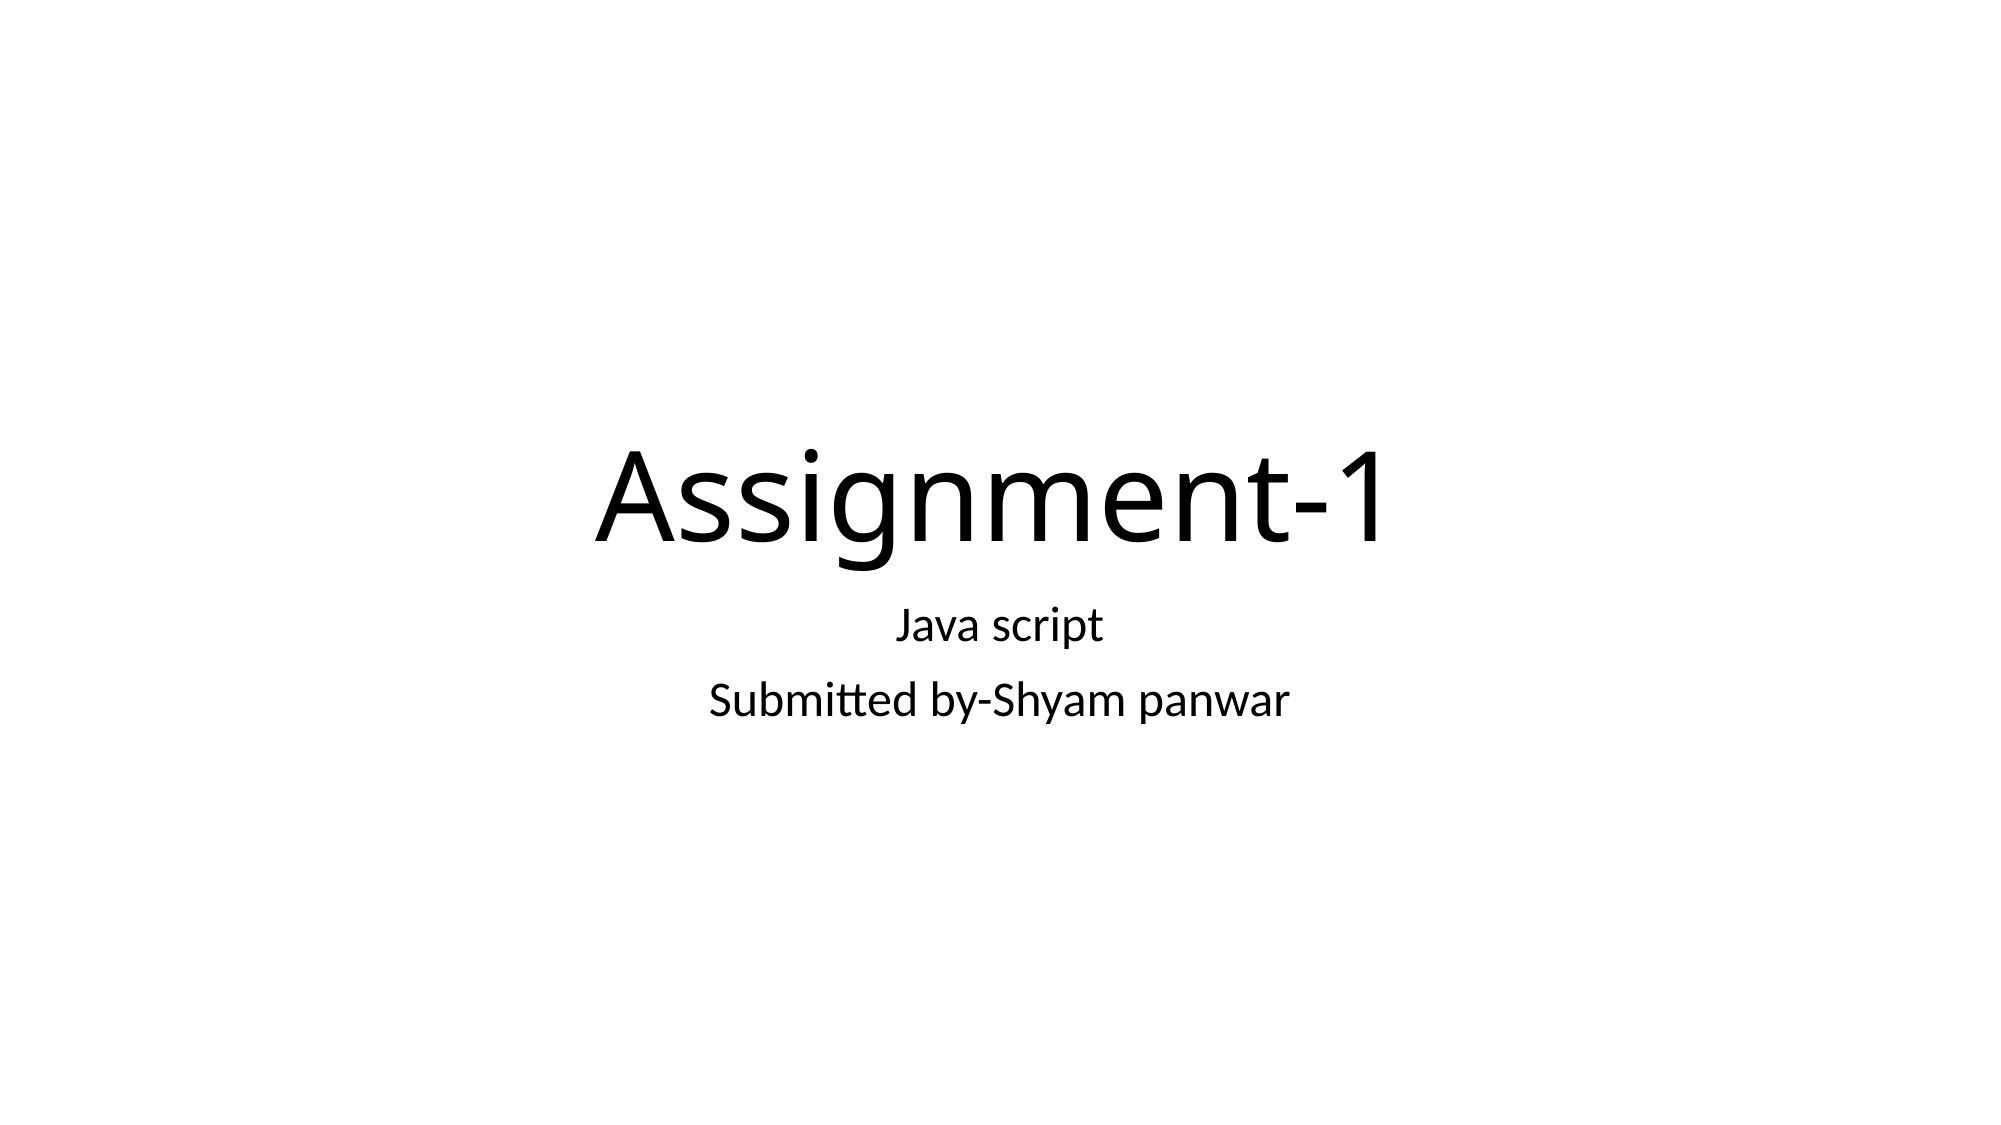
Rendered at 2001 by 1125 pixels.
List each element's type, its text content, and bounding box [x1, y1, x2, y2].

title Assignment-1 [249, 184, 1750, 576]
subtitle Java script Submitted by-Shyam panwar [249, 590, 1750, 863]
